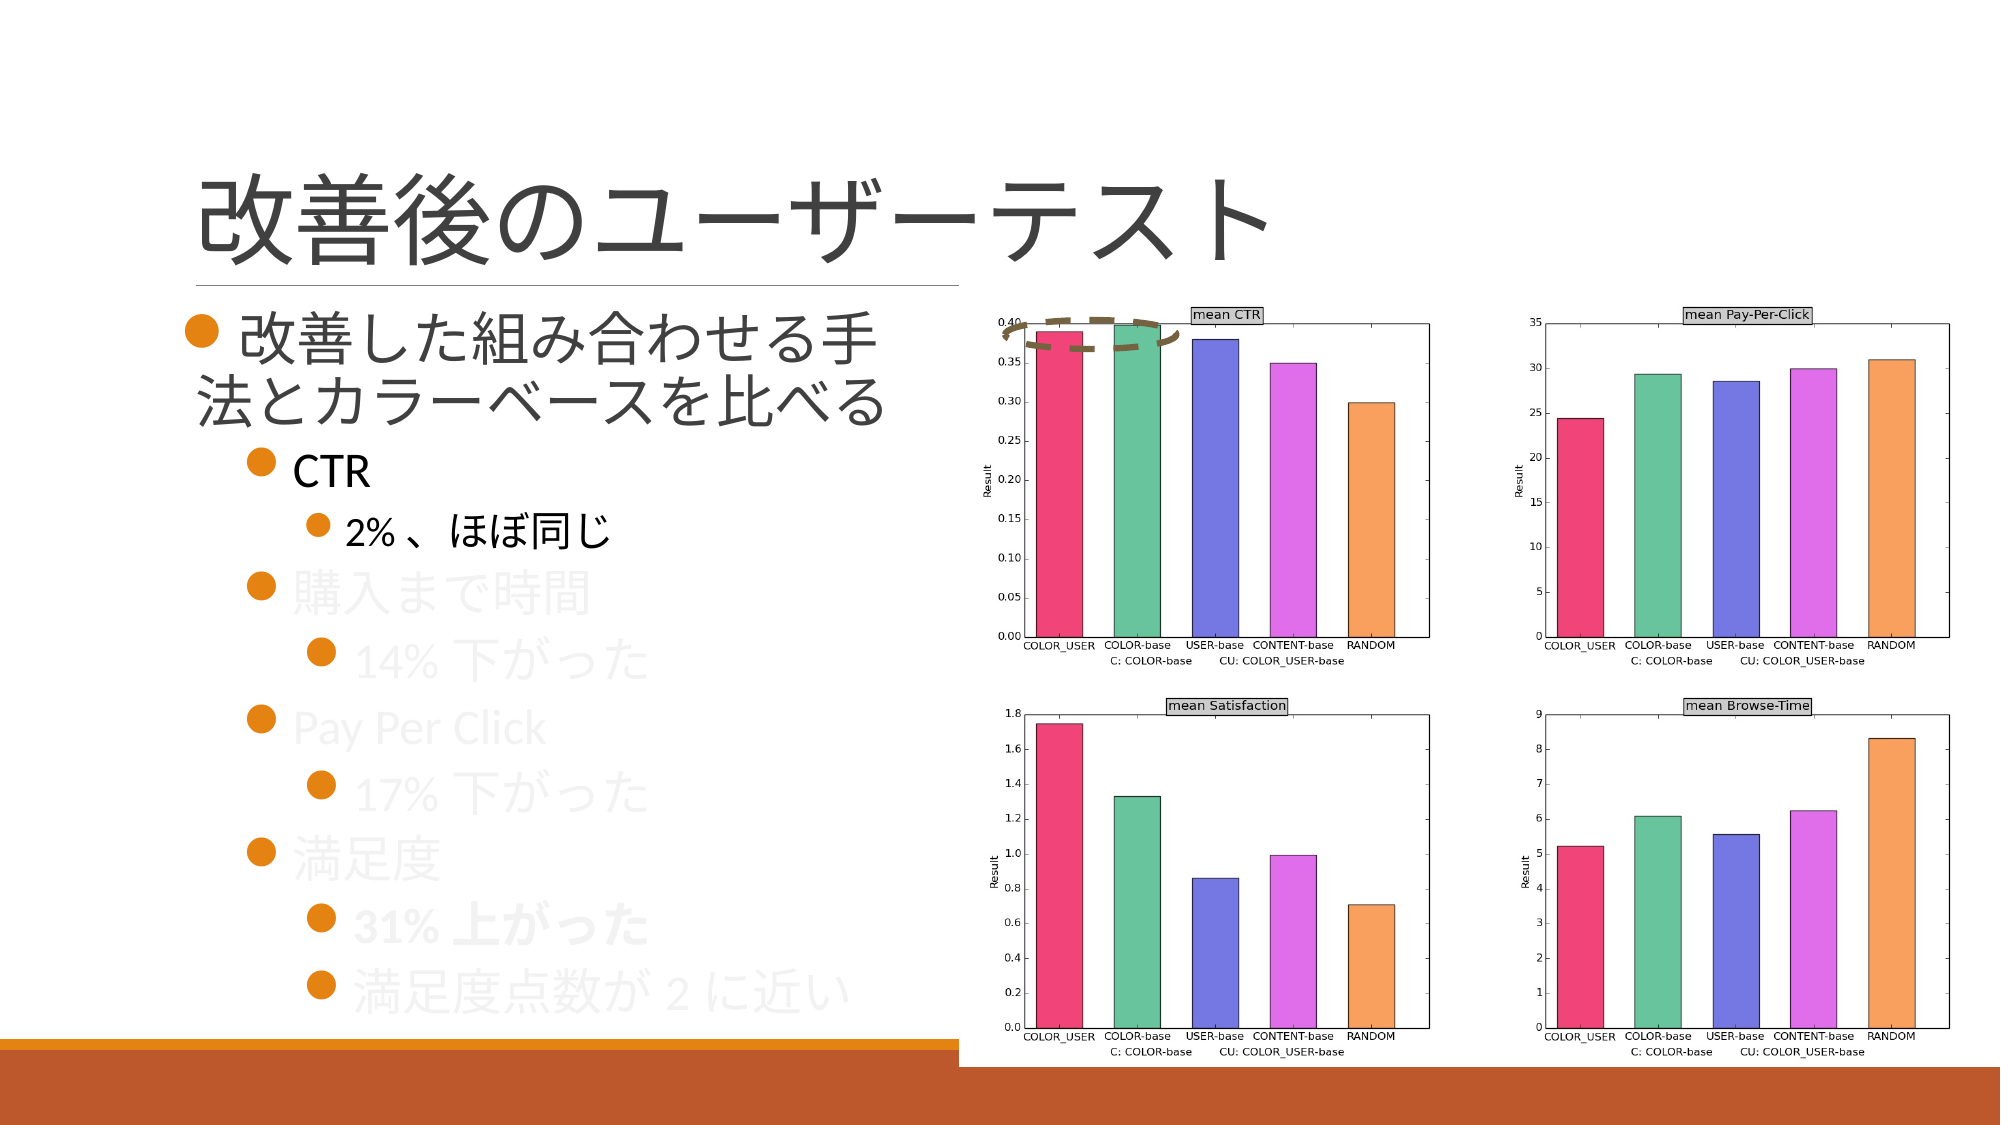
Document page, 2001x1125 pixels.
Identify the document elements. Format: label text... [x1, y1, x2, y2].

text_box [958, 284, 2000, 1067]
list 改善した組み合わせる手法とカラーベースを比べる CTR 2%、ほぼ同じ 購入まで時間 14%下がった Pay Per Click 17%下がった 満足度 31%上がった 満足度点数が2に近い [180, 302, 930, 1125]
title 改善後のユーザーテスト [180, 47, 1830, 285]
